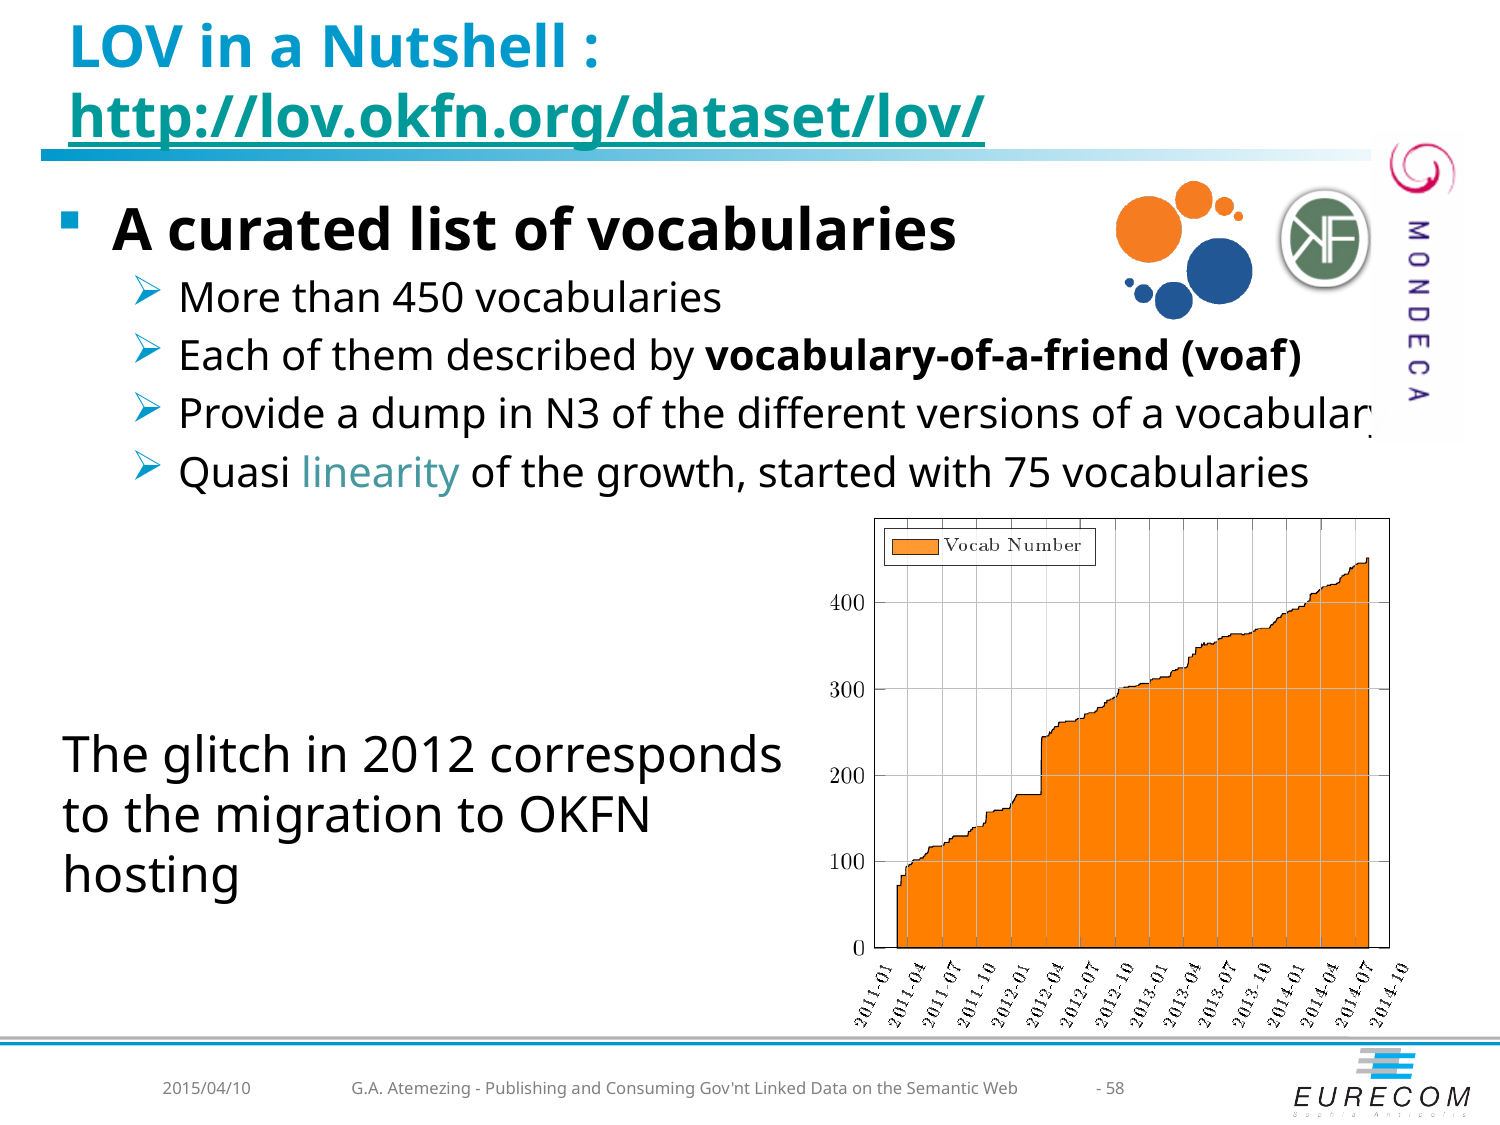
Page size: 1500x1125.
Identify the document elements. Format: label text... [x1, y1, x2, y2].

text_box The glitch in 2012 corresponds to the migration to OKFN hosting [48, 714, 825, 910]
picture [1293, 1048, 1477, 1118]
picture [830, 501, 1412, 1036]
list A curated list of vocabularies More than 450 vocabularies Each of them described by vocabulary-of-a-friend (voaf) Provide a dump in N3 of the different versions of a vocabulary Quasi linearity of the growth, started with 75 vocabularies [40, 184, 1460, 1024]
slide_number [147, 1070, 325, 1103]
slide_number - 58 [1080, 1070, 1200, 1103]
footer G.A. Atemezing - Publishing and Consuming Gov'nt Linked Data on the Semantic Web [336, 1070, 1069, 1107]
picture [1098, 131, 1500, 443]
title LOV in a Nutshell : http://lov.okfn.org/dataset/lov/ [52, 30, 1460, 138]
